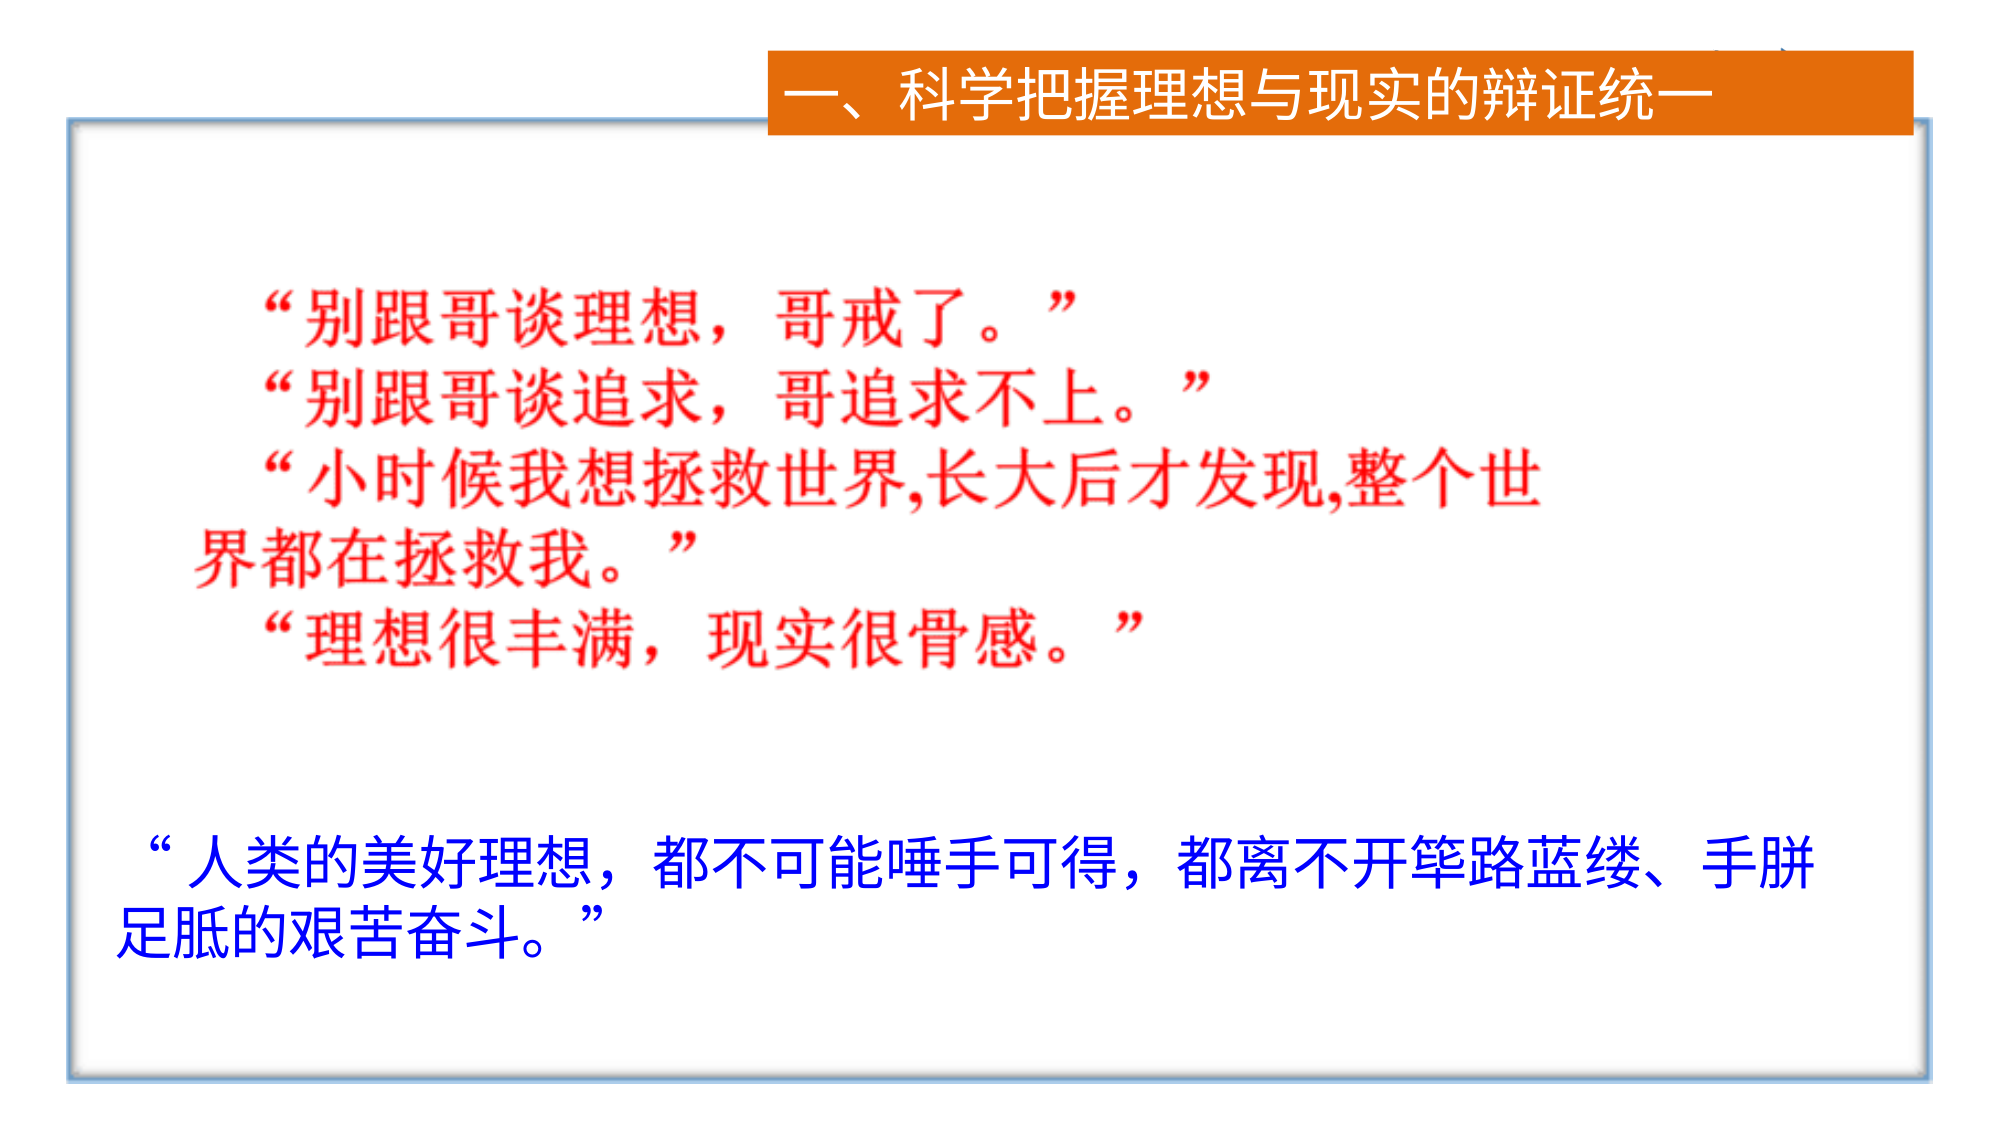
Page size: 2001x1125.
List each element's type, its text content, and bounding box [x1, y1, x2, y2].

text_box 一、科学把握理想与现实的辩证统一 [767, 50, 1914, 136]
picture [66, 117, 1933, 1084]
text_box “人类的美好理想，都不可能唾手可得，都离不开筚路蓝缕、手胼足胝的艰苦奋斗。” [99, 818, 1851, 974]
